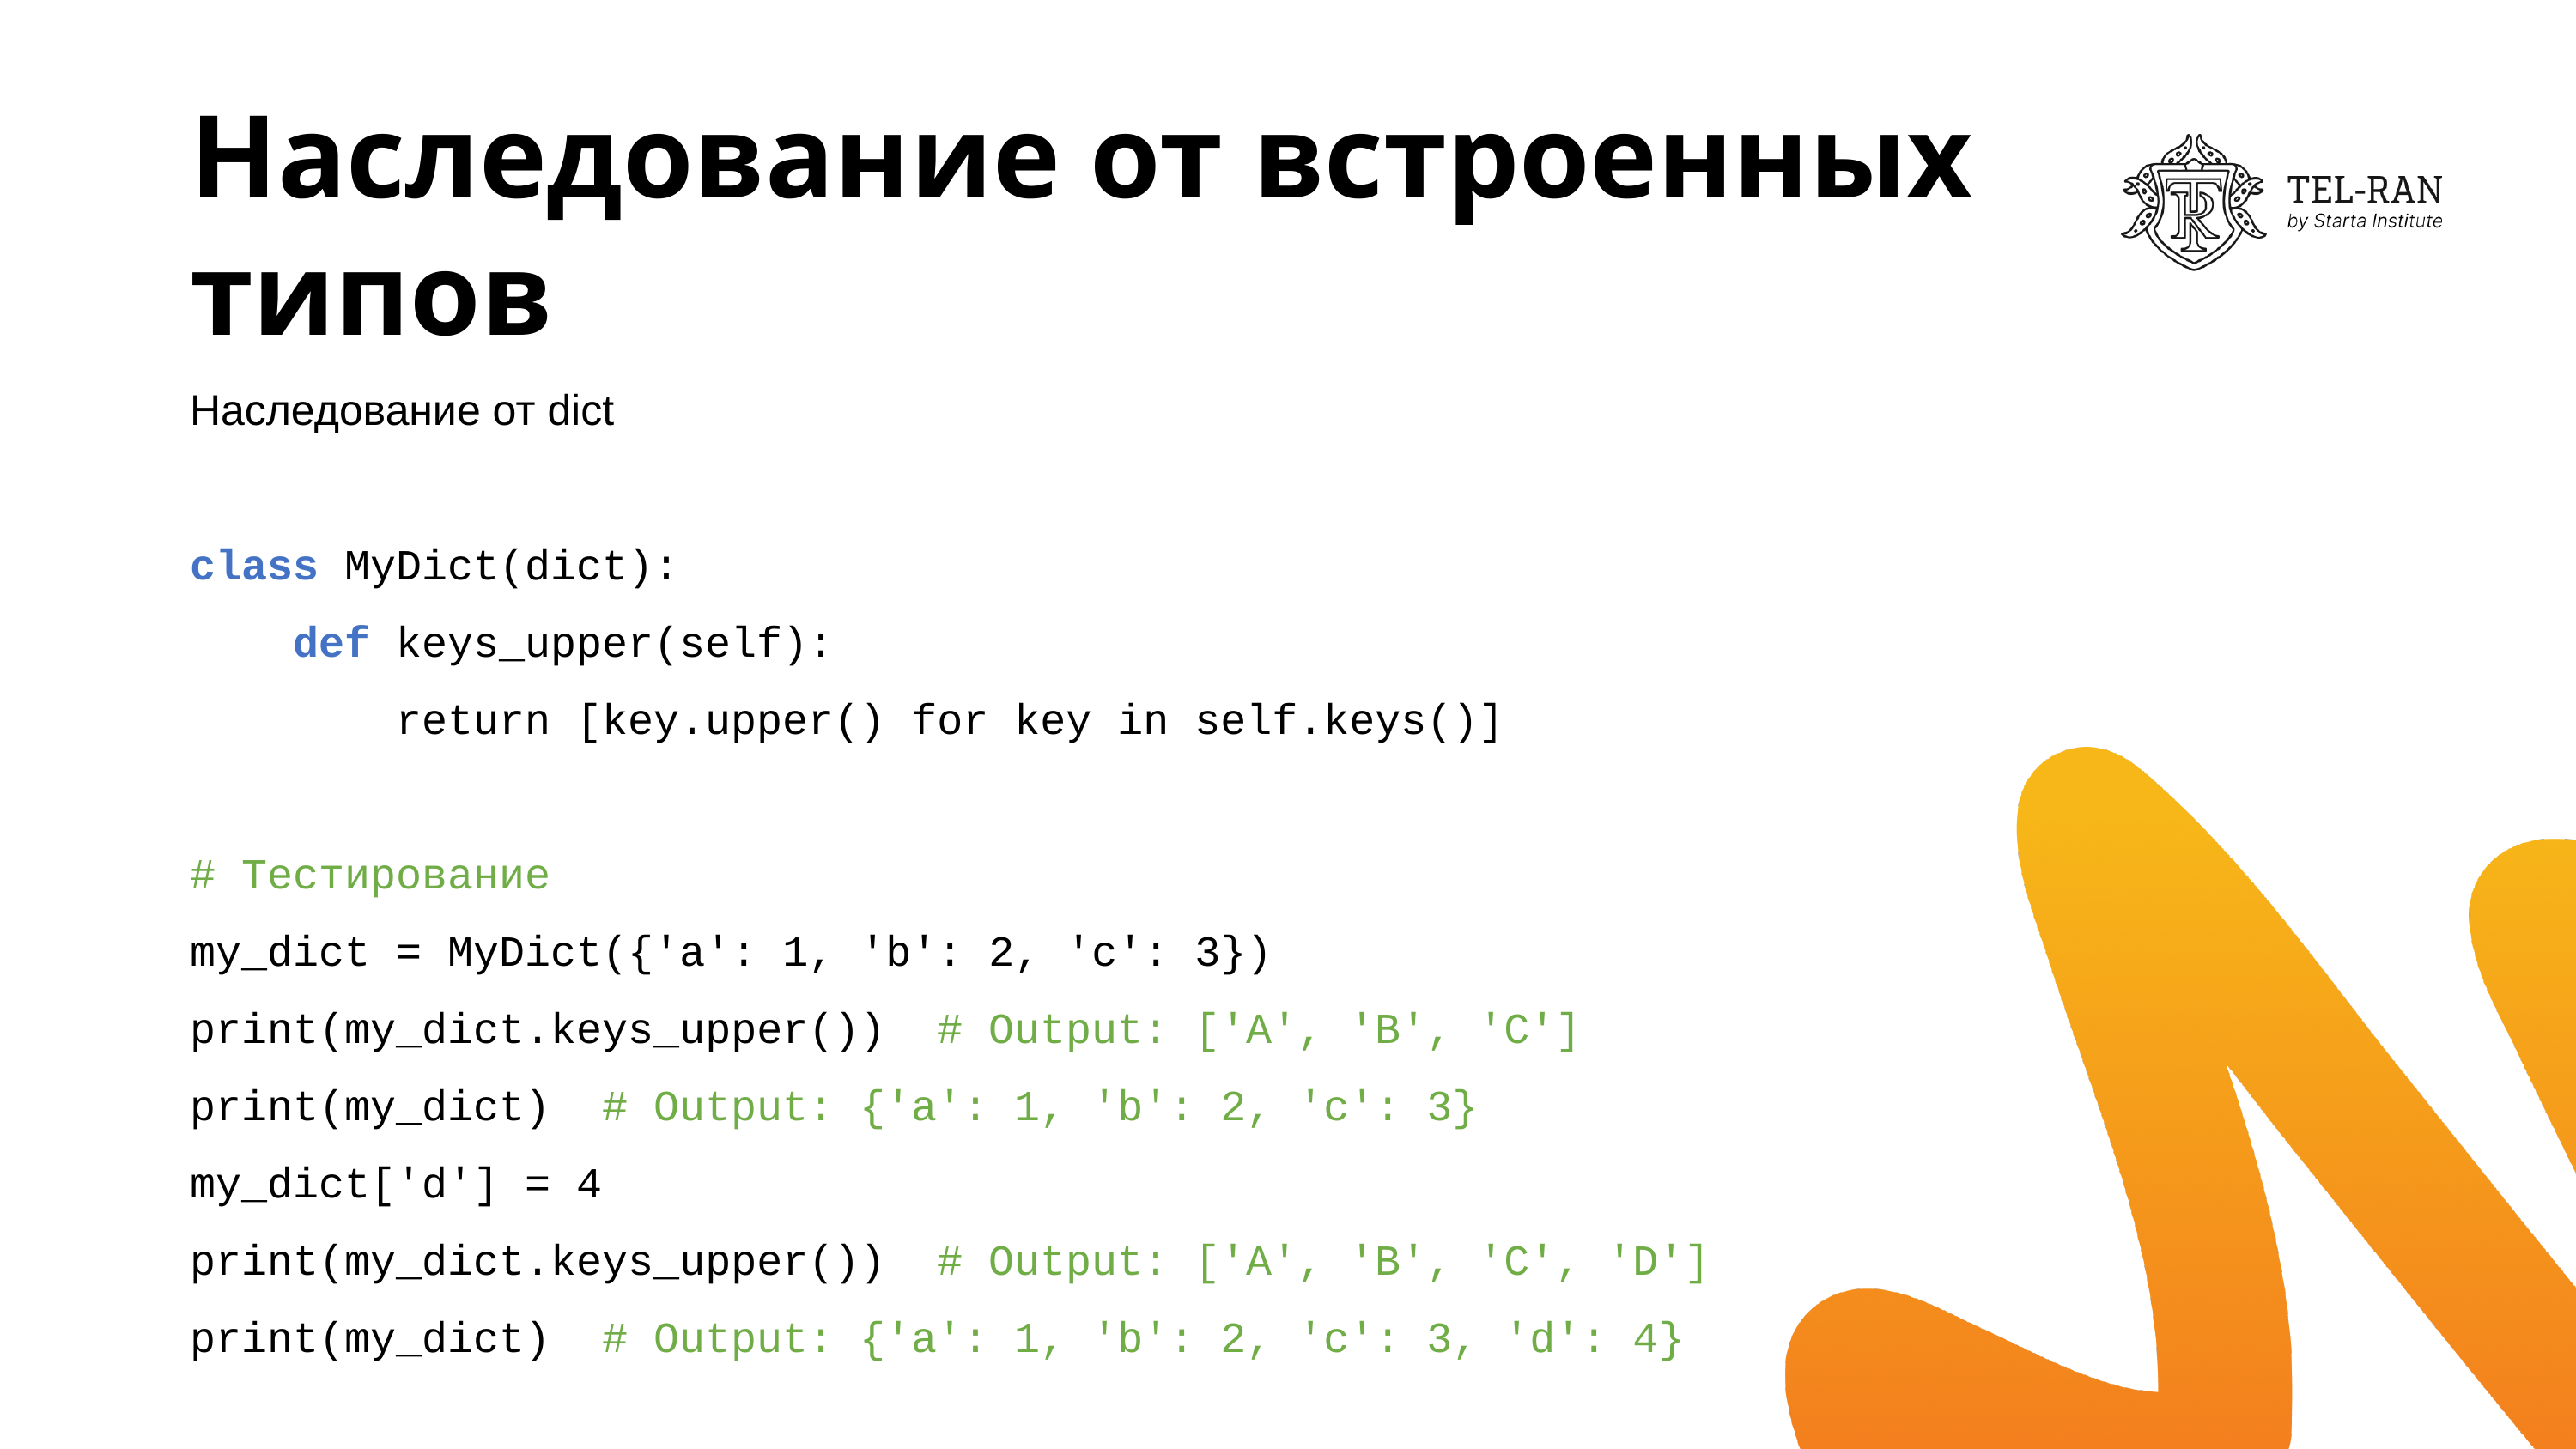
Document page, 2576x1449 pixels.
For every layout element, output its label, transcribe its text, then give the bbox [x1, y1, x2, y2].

picture [2121, 134, 2442, 271]
title Наследование от встроенных типов [177, 76, 2110, 349]
text_box Наследование от dict class MyDict(dict): def keys_upper(self): return [key.upper() for key in self.keys()] # Тестирование my_dict = MyDict({'a': 1, 'b': 2, 'c': 3}) print(my_dict.keys_upper()) # Output: ['A', 'B', 'C'] print(my_dict) # Output: {'a': 1, 'b': 2, 'c': 3} my_dict['d'] = 4 print(my_dict.keys_upper()) # Output: ['A', 'B', 'C', 'D'] print(my_dict) # Output: {'a': 1, 'b': 2, 'c': 3, 'd': 4} [177, 349, 2536, 1367]
picture [1620, 747, 2576, 1449]
